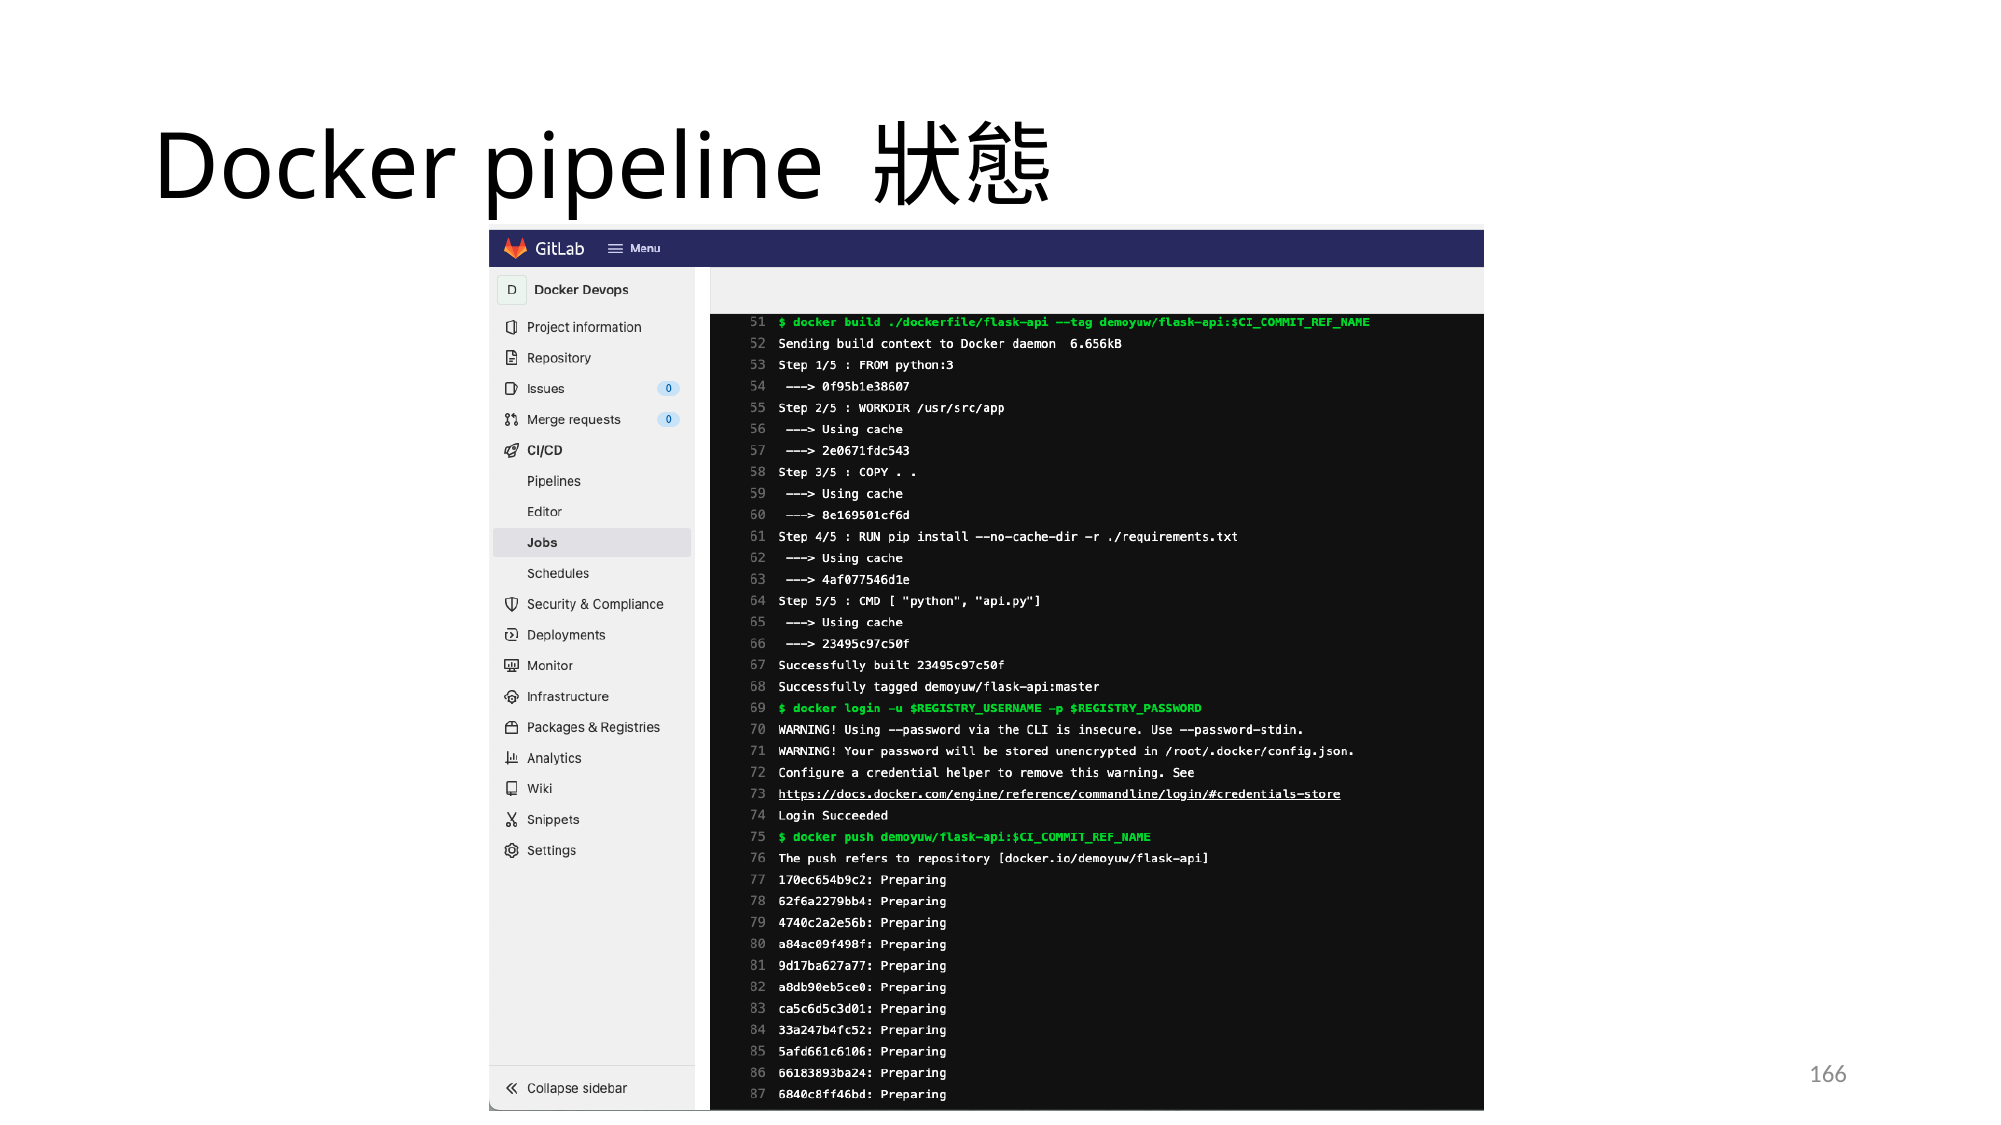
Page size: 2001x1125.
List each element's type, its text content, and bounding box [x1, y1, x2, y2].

title Docker pipeline 狀態 [137, 59, 1863, 278]
slide_number 166 [1484, 1042, 1863, 1103]
picture [489, 224, 1484, 1111]
